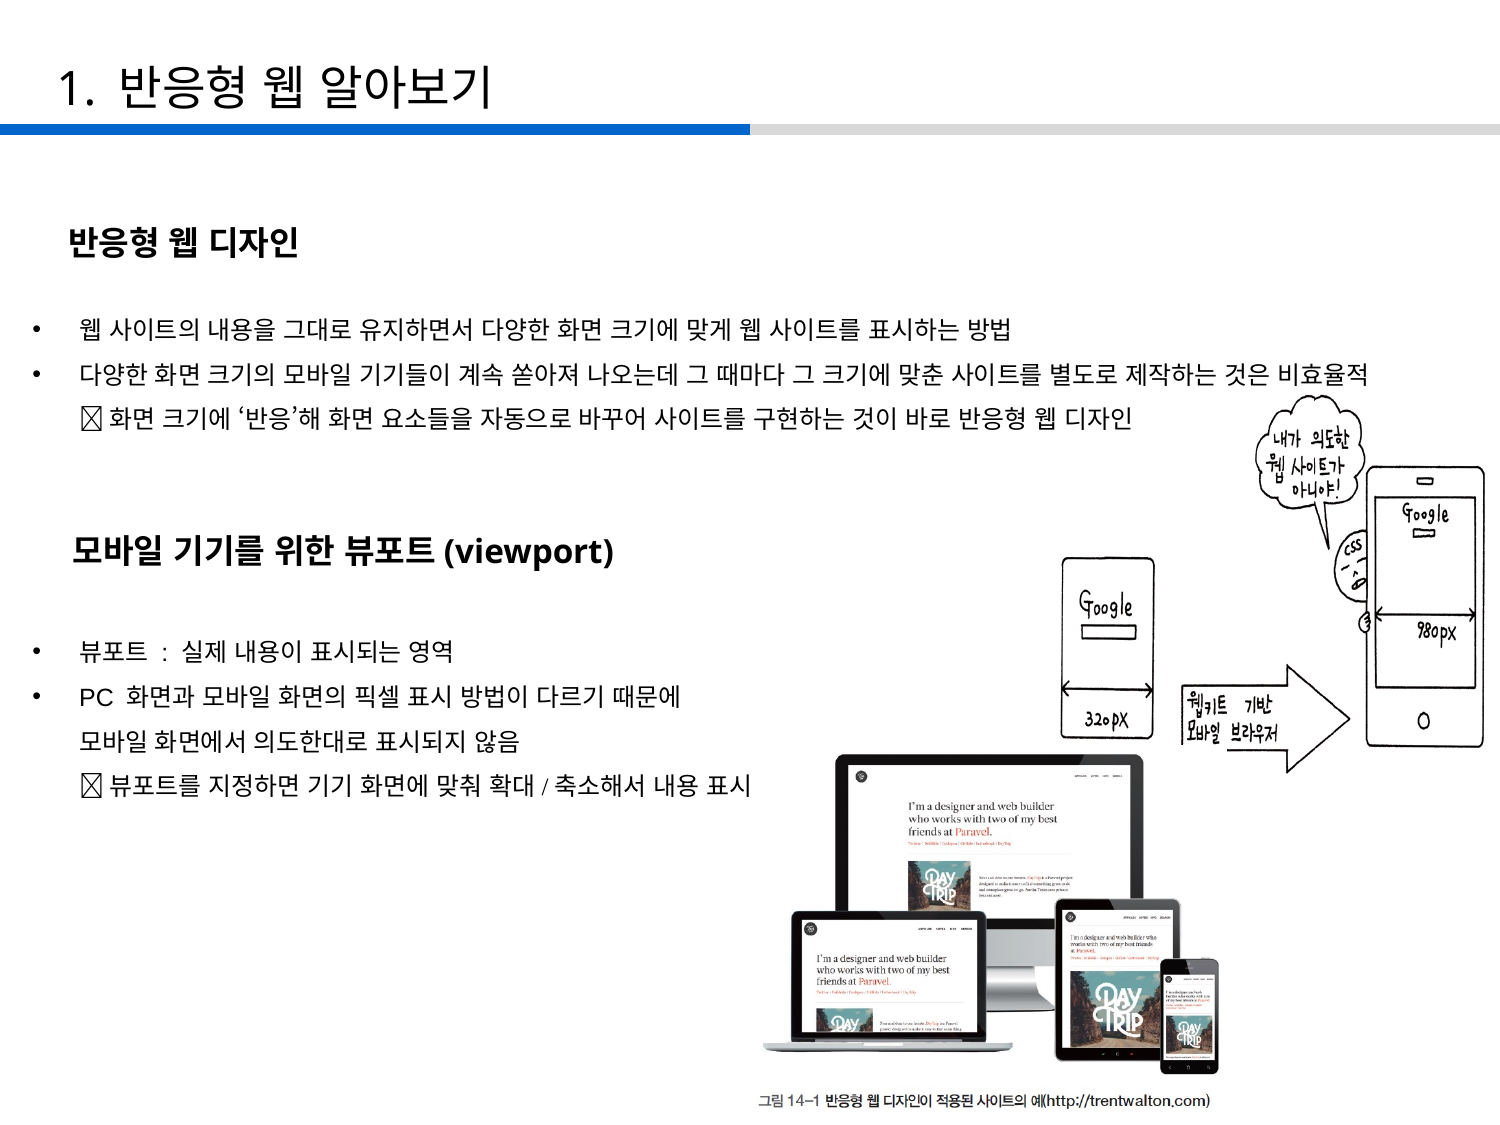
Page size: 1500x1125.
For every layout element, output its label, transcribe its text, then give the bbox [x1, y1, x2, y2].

picture [749, 380, 1500, 1117]
title 1. 반응형 웹 알아보기 [41, 42, 1459, 128]
text_box 반응형 웹 디자인 [53, 214, 461, 270]
text_box 웹 사이트의 내용을 그대로 유지하면서 다양한 화면 크기에 맞게 웹 사이트를 표시하는 방법 다양한 화면 크기의 모바일 기기들이 계속 쏟아져 나오는데 그 때마다 그 크기에 맞춘 사이트를 별도로 제작하는 것은 비효율적  화면 크기에 ‘반응’해 화면 요소들을 자동으로 바꾸어 사이트를 구현하는 것이 바로 반응형 웹 디자인 [17, 291, 1433, 442]
text_box 뷰포트 : 실제 내용이 표시되는 영역 PC 화면과 모바일 화면의 픽셀 표시 방법이 다르기 때문에 모바일 화면에서 의도한대로 표시되지 않음  뷰포트를 지정하면 기기 화면에 맞춰 확대/축소해서 내용 표시 [17, 613, 801, 809]
text_box 모바일 기기를 위한 뷰포트(viewport) [58, 523, 671, 578]
